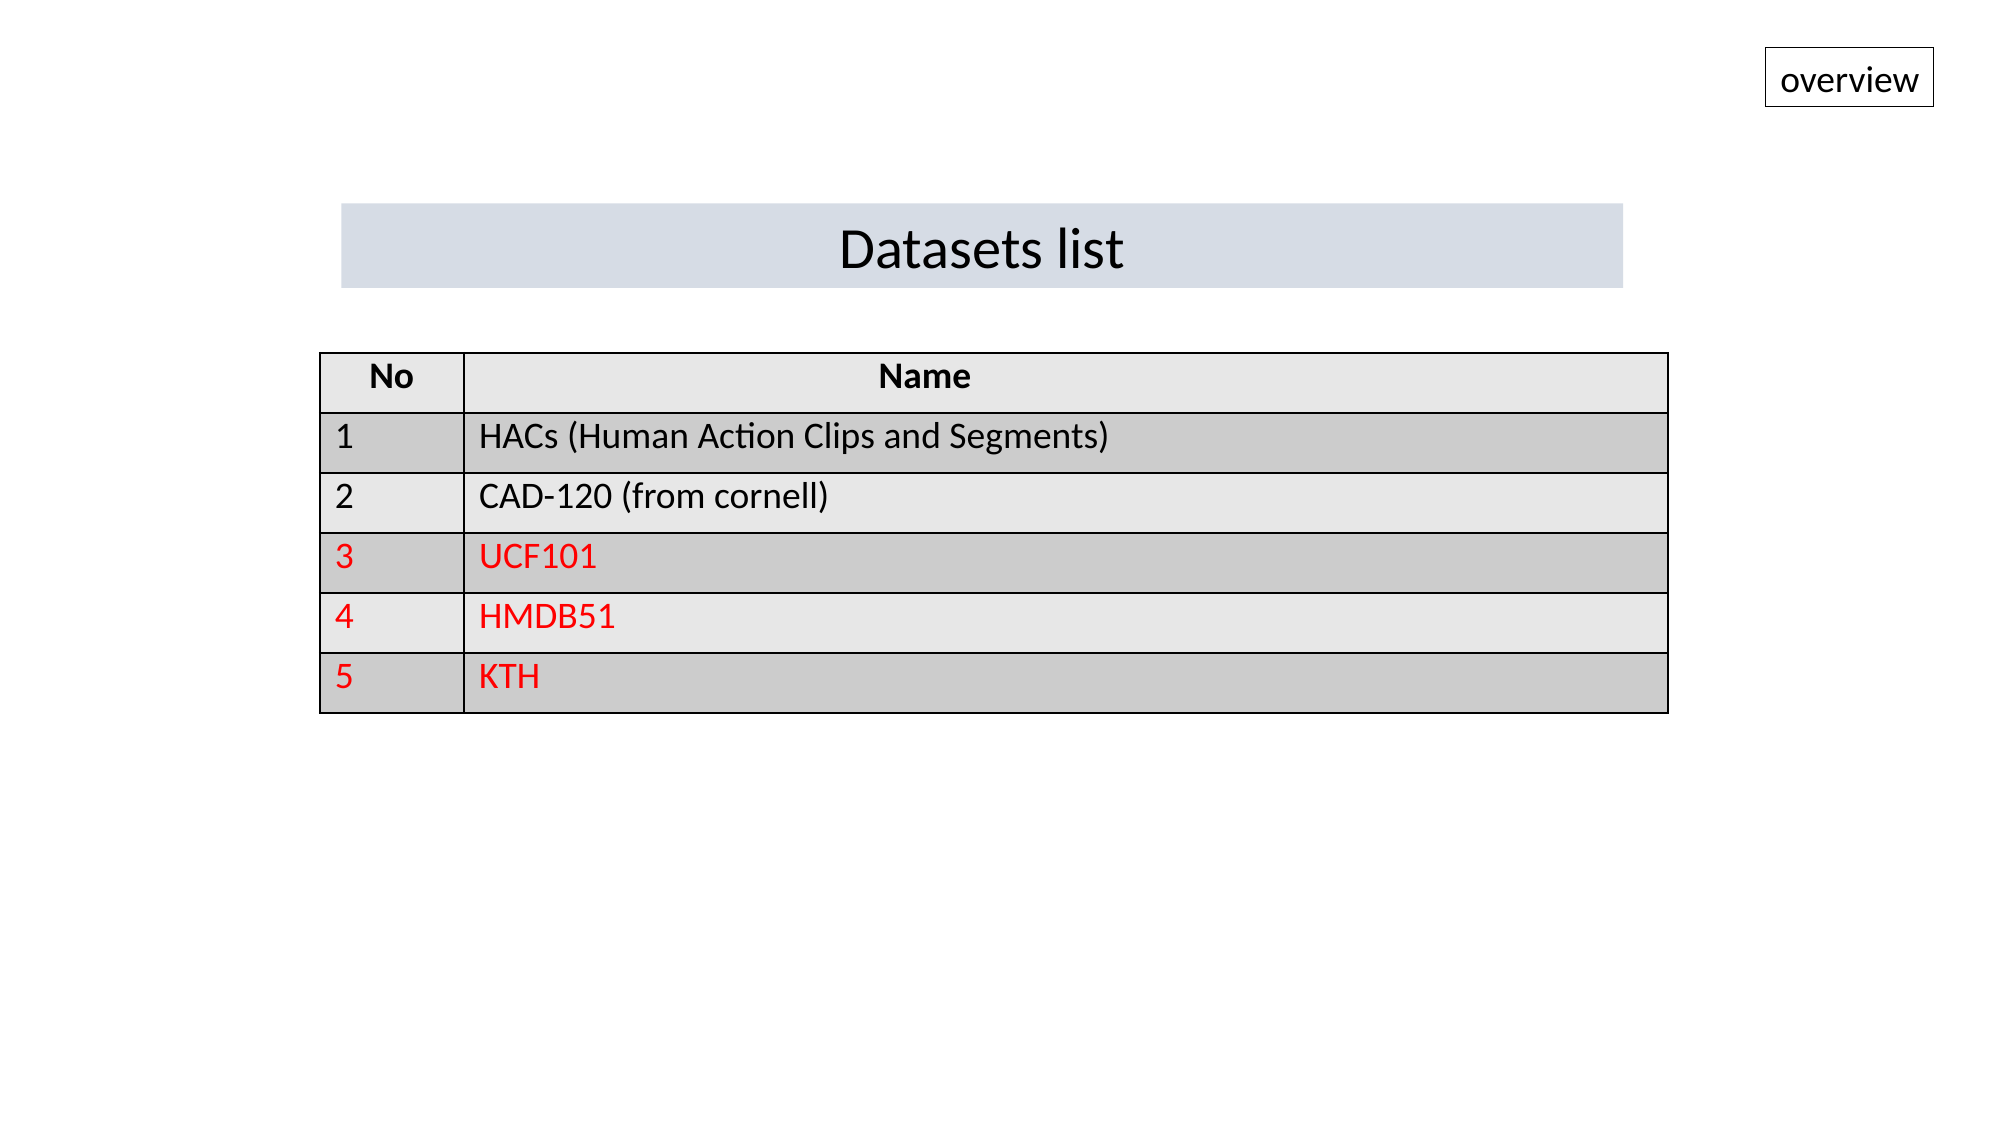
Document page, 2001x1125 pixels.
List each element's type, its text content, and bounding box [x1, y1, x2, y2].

table_cell 1 [321, 414, 463, 472]
table_cell 4 [321, 594, 463, 652]
table_cell HMDB51 [465, 594, 1667, 652]
table_cell 3 [321, 534, 463, 592]
table_header No [321, 354, 463, 412]
text_box overview [1765, 47, 1934, 107]
table_cell UCF101 [465, 534, 1667, 592]
table_cell HACs (Human Action Clips and Segments) [465, 414, 1667, 472]
text_box Datasets list [341, 203, 1624, 288]
table_header Name [465, 354, 1667, 412]
table_cell 2 [321, 474, 463, 532]
table_cell KTH [465, 654, 1667, 712]
table_cell CAD-120 (from cornell) [465, 474, 1667, 532]
table_cell 5 [321, 654, 463, 712]
